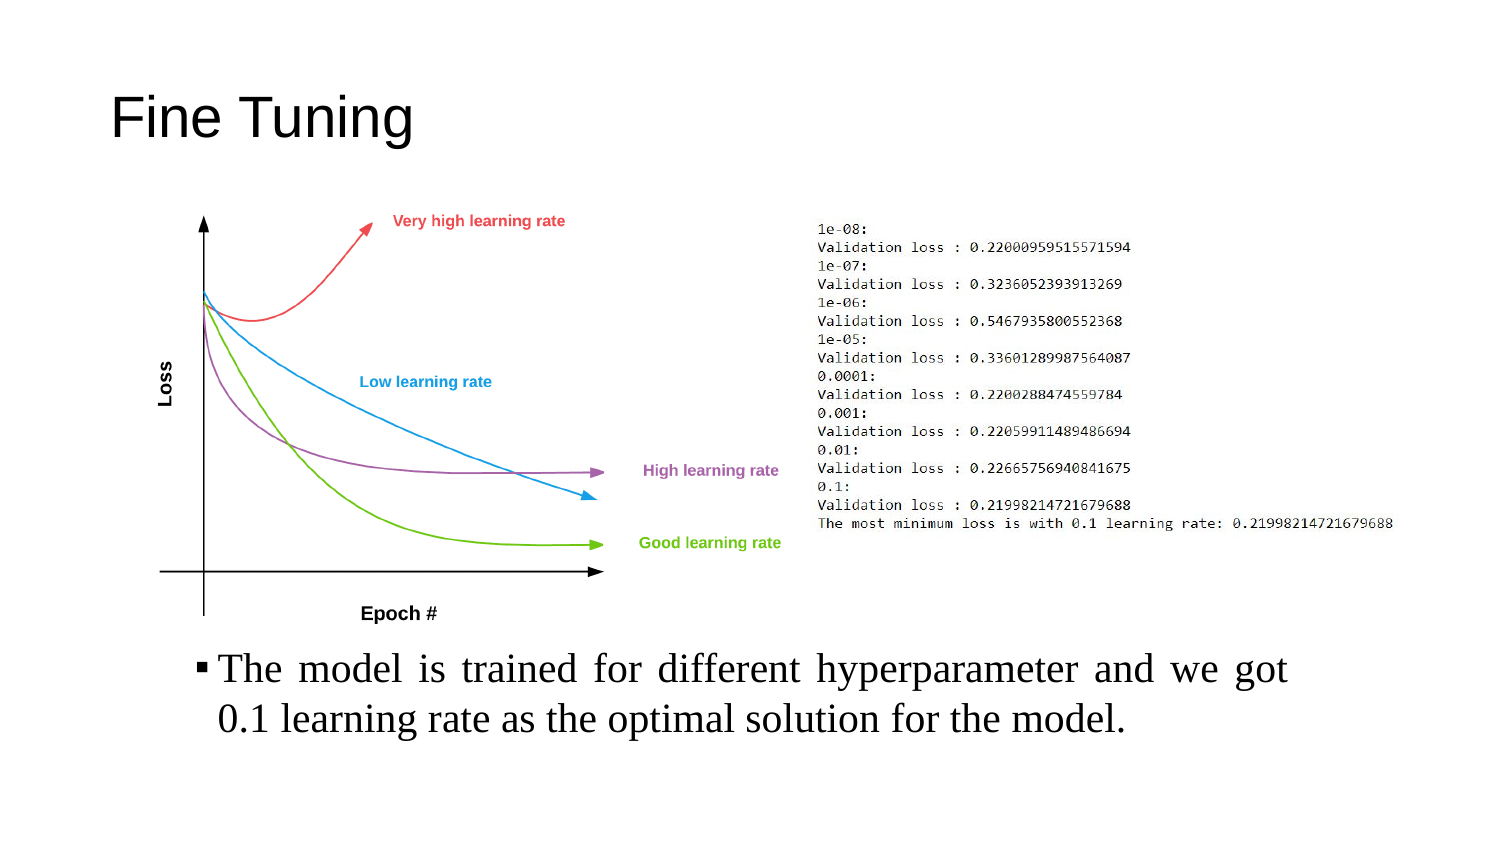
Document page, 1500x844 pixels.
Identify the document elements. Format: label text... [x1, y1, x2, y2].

title Fine Tuning [98, 44, 1027, 194]
picture [149, 192, 786, 642]
text_box The model is trained for different hyperparameter and we got 0.1 learning rate as the optimal solution for the model. [179, 626, 1304, 757]
picture [809, 217, 1487, 539]
